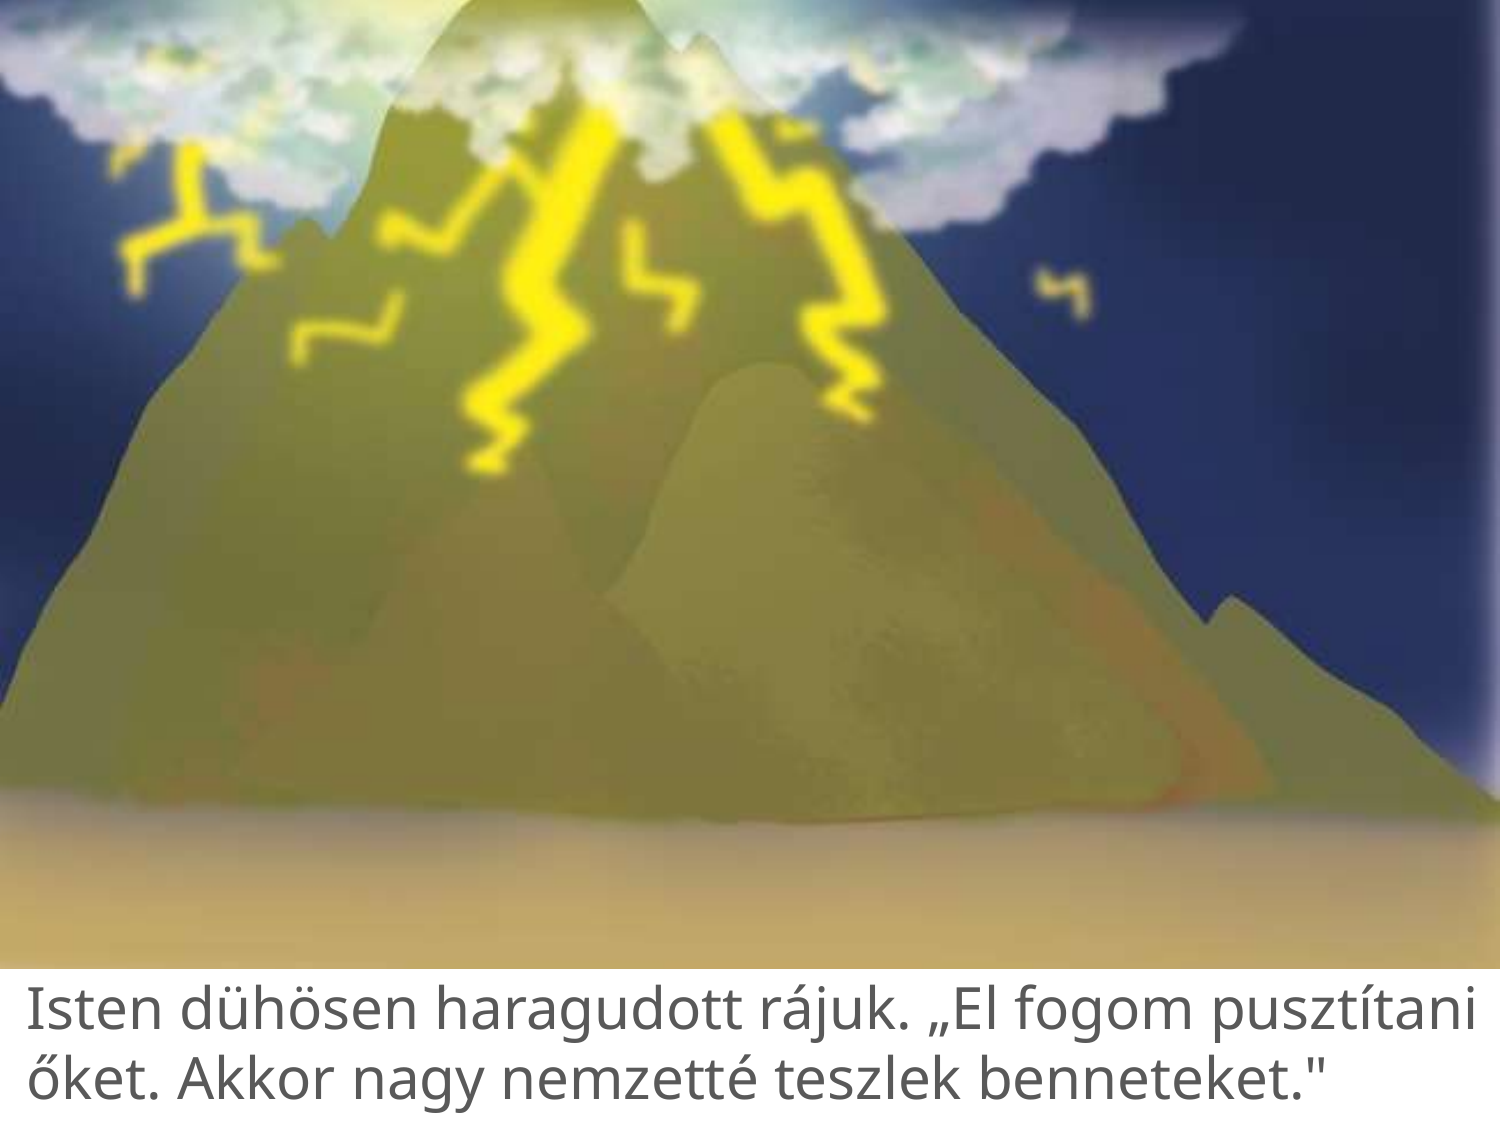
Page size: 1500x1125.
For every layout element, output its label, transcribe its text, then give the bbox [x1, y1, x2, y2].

picture [0, 0, 1500, 969]
text_box Isten dühösen haragudott rájuk. „El fogom pusztítani őket. Akkor nagy nemzetté teszlek benneteket." [11, 975, 1498, 1119]
